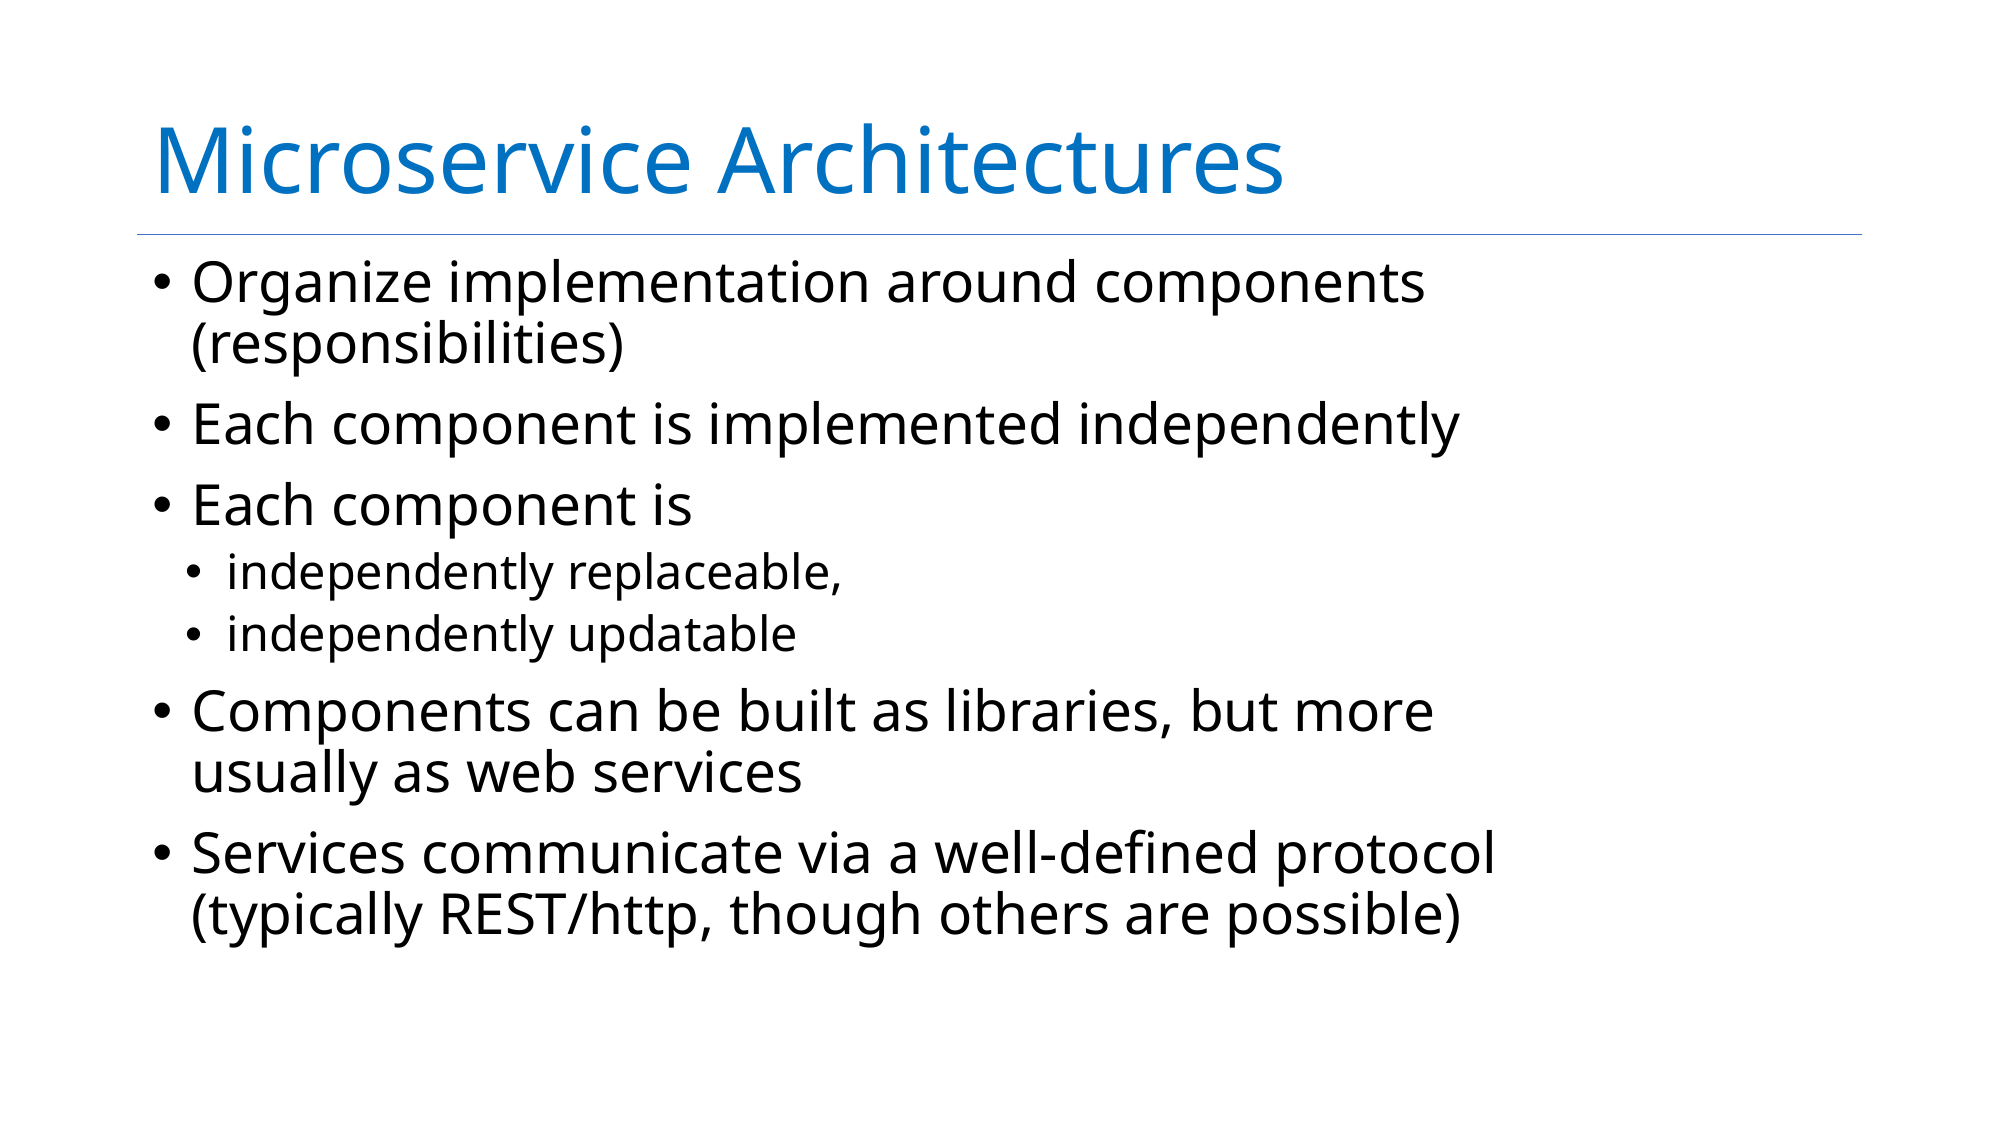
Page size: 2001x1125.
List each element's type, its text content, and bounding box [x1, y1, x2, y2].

list Organize implementation around components (responsibilities) Each component is implemented independently Each component is independently replaceable, independently updatable Components can be built as libraries, but more usually as web services Services communicate via a well-defined protocol (typically REST/http, though others are possible) [137, 246, 1575, 960]
title Microservice Architectures [137, 3, 1863, 221]
